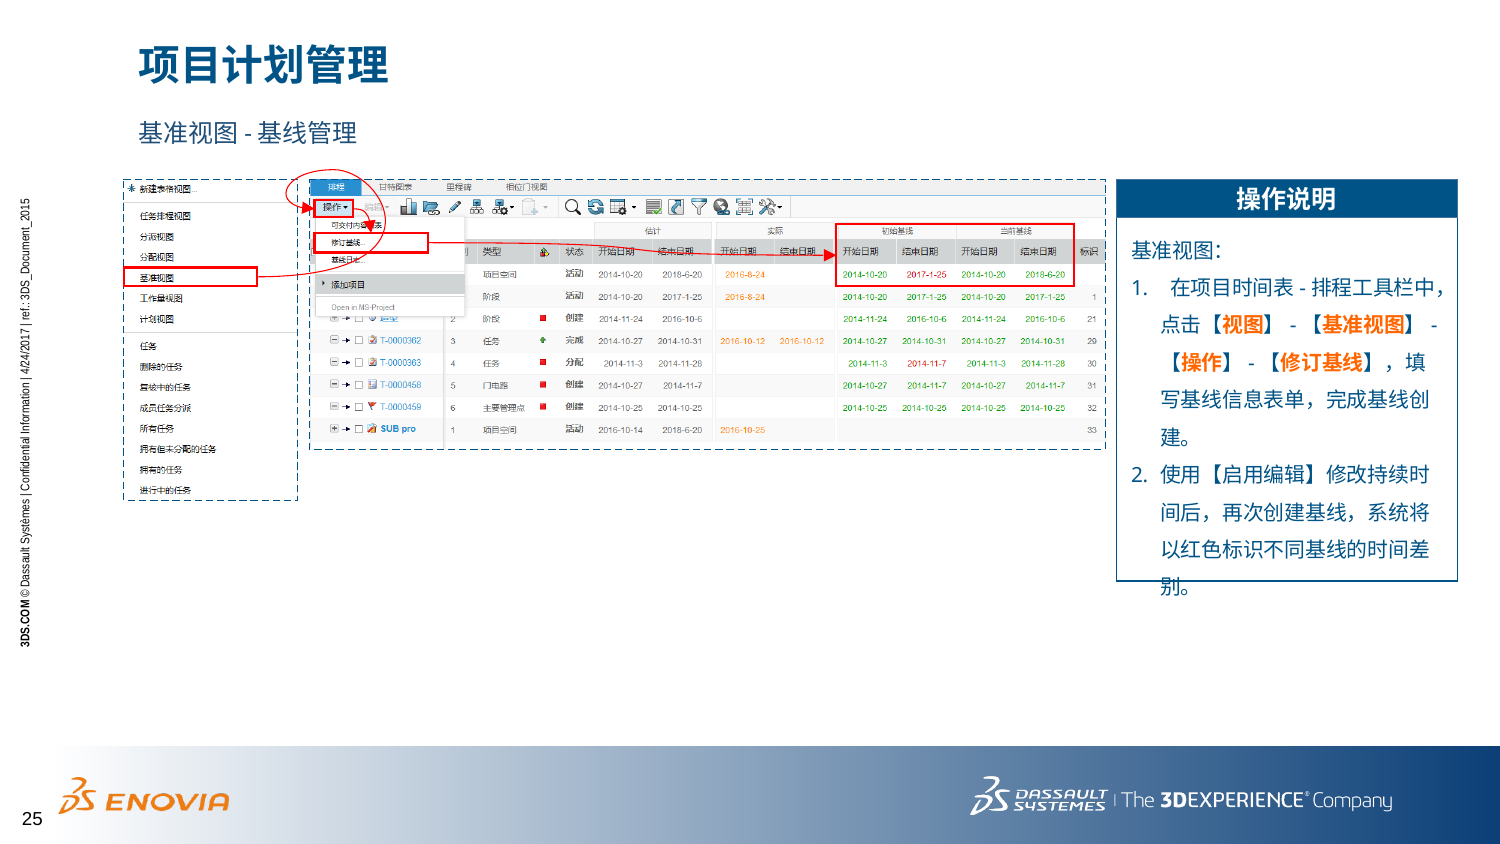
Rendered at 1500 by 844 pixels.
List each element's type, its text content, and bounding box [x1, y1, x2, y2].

title 项目计划管理 [123, 36, 1418, 99]
picture [962, 775, 1400, 815]
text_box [427, 242, 837, 256]
list 基准视图-基线管理 [123, 113, 1418, 156]
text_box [256, 208, 315, 277]
text_box 操作说明 [1115, 179, 1458, 218]
text_box 基准视图： 在项目时间表-排程工具栏中，点击【视图】-【基准视图】-【操作】-【修订基线】，填写基线信息表单，完成基线创建。 使用【启用编辑】修改持续时间后，再次创建基线，系统将以红色标识不同基线的时间差别。 [1115, 218, 1458, 582]
picture [123, 179, 298, 501]
picture [308, 179, 1106, 450]
picture [58, 777, 229, 814]
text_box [353, 208, 372, 233]
